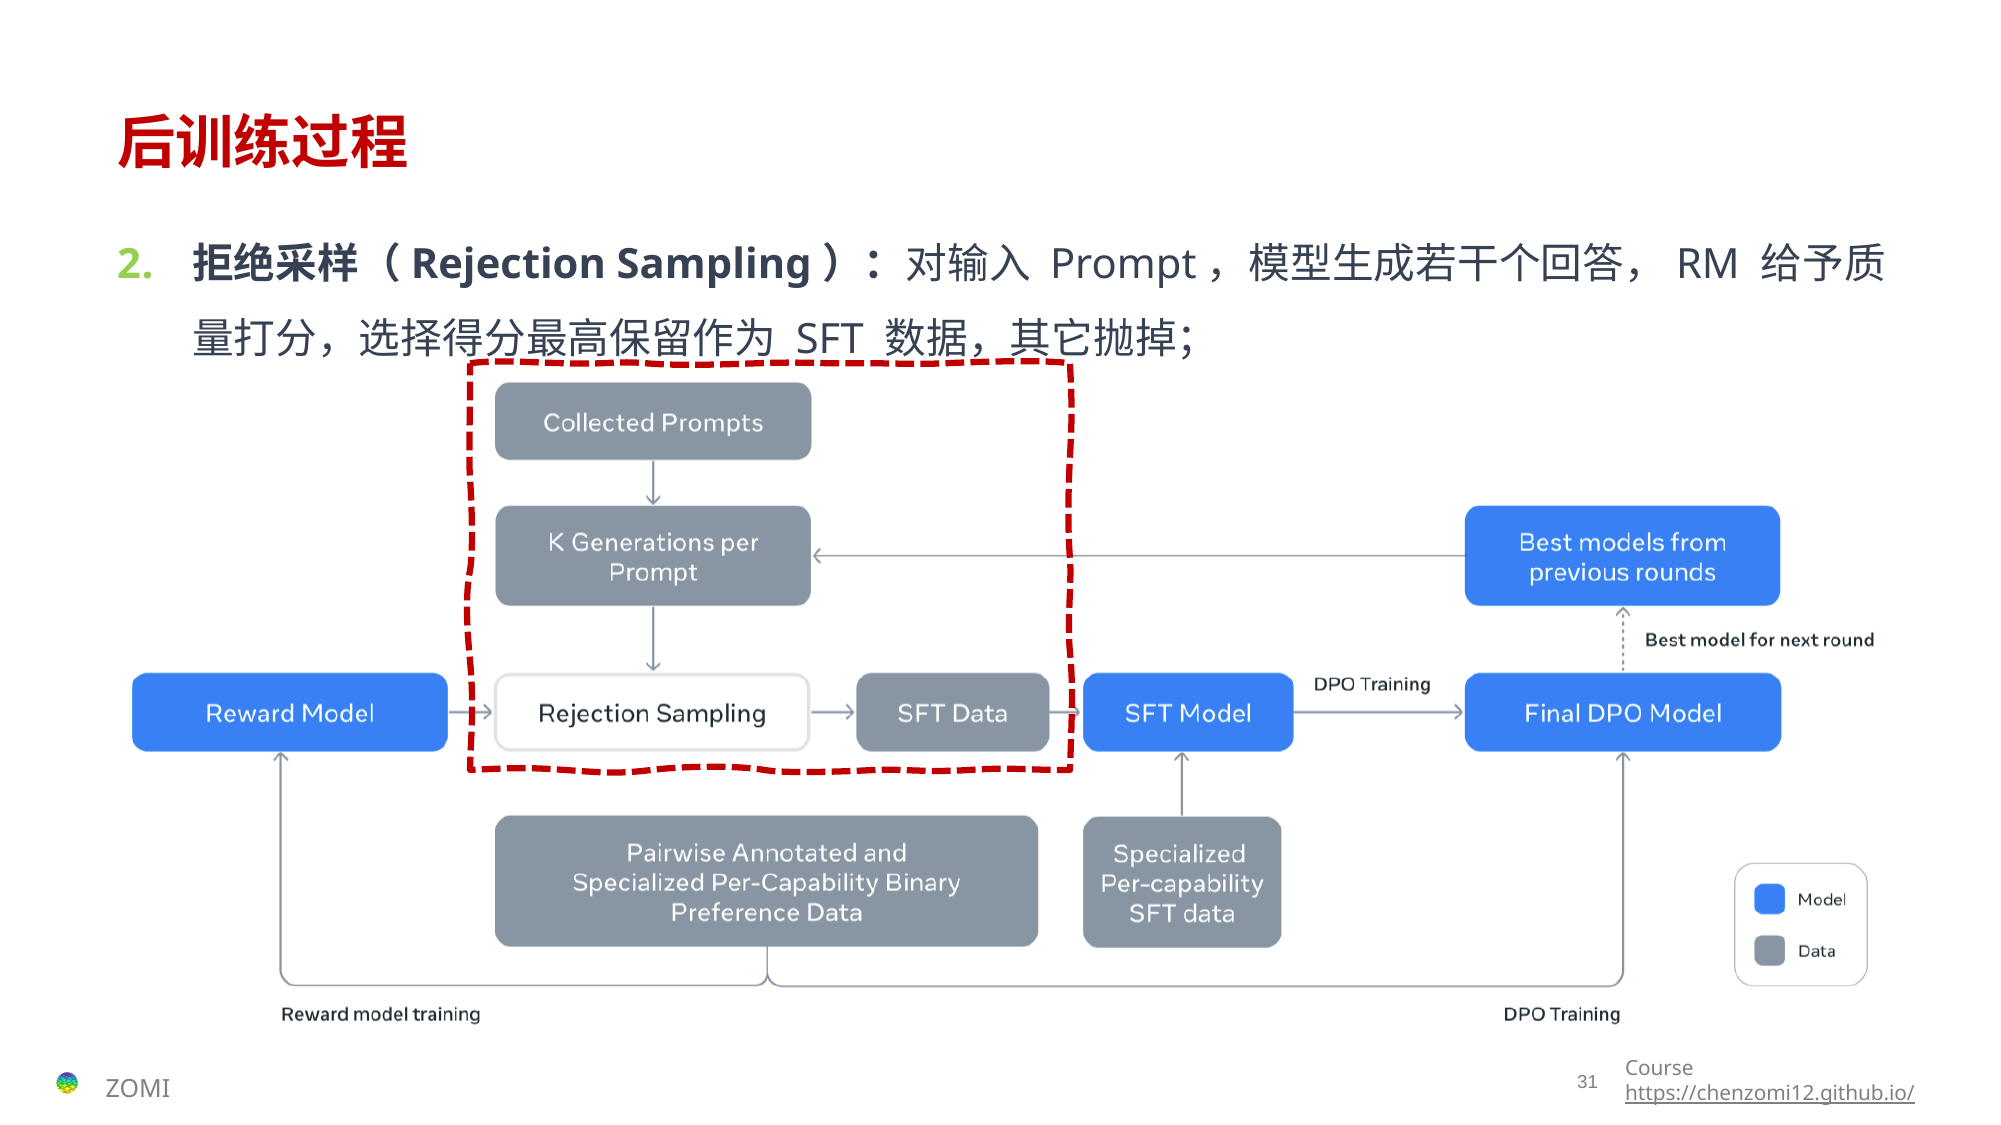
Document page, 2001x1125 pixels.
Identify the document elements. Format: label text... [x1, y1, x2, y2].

picture [84, 347, 1916, 1059]
list 拒绝采样（Rejection Sampling）：对输入 Prompt，模型生成若干个回答，RM 给予质量打分，选择得分最高保留作为 SFT 数据，其它抛掉； [102, 204, 1901, 344]
picture [57, 1073, 77, 1093]
title 后训练过程 [102, 91, 1901, 189]
